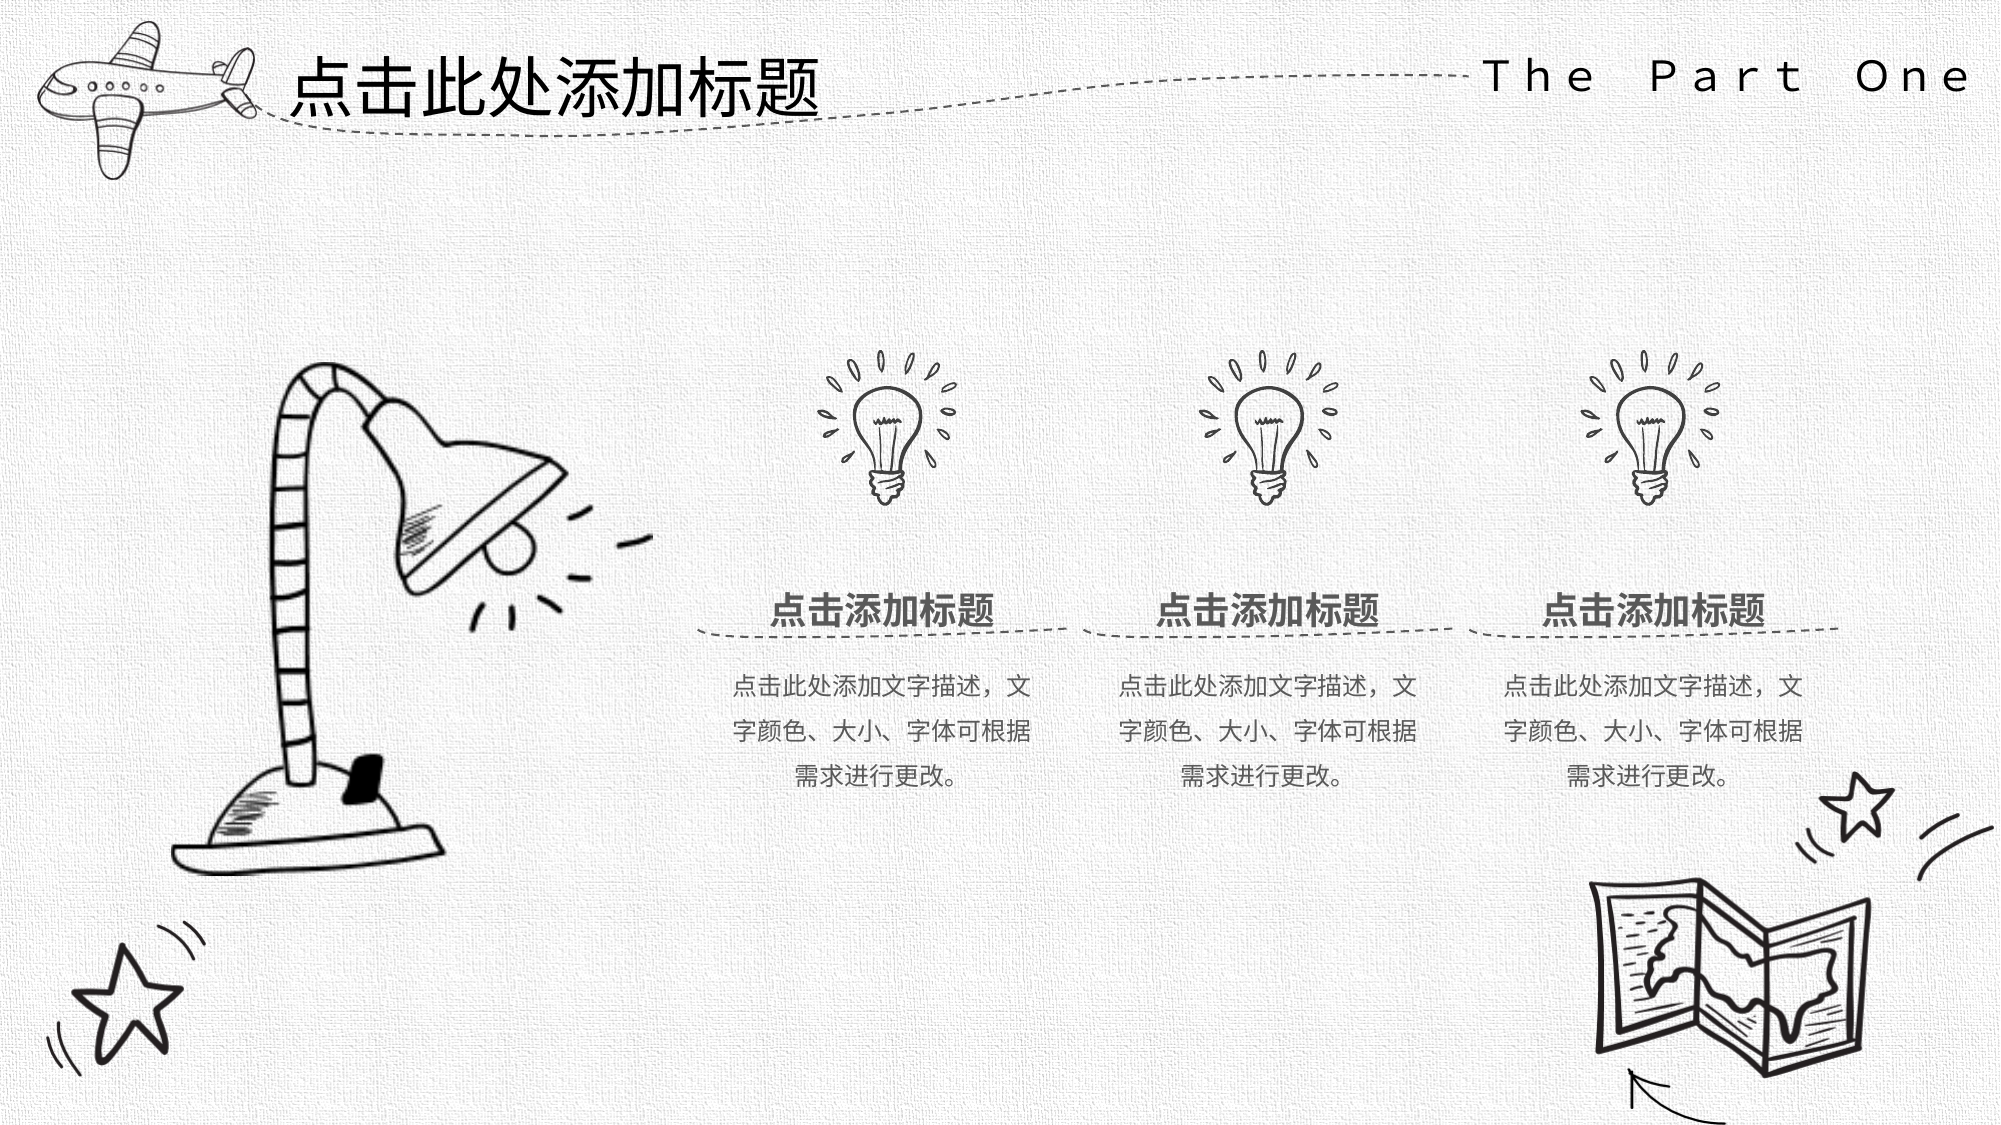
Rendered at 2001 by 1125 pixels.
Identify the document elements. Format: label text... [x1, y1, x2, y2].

text_box 点击此处添加文字描述，文字颜色、大小、字体可根据需求进行更改。 [1478, 648, 1829, 798]
text_box [1829, 627, 1839, 631]
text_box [37, 21, 2000, 180]
text_box [1057, 627, 1067, 631]
picture [0, 0, 2001, 1125]
text_box [1083, 628, 1093, 634]
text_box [816, 348, 958, 508]
text_box 点击此处添加文字描述，文字颜色、大小、字体可根据需求进行更改。 [706, 648, 1058, 798]
text_box 点击添加标题 [1479, 557, 1829, 640]
text_box 点击添加标题 [707, 557, 1057, 640]
text_box [1468, 628, 1479, 634]
text_box 点击添加标题 [1093, 557, 1443, 640]
text_box [1443, 627, 1453, 631]
text_box 点击此处添加文字描述，文字颜色、大小、字体可根据需求进行更改。 [1092, 648, 1444, 798]
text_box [1198, 348, 1340, 508]
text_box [1580, 348, 1721, 508]
text_box [697, 628, 707, 634]
